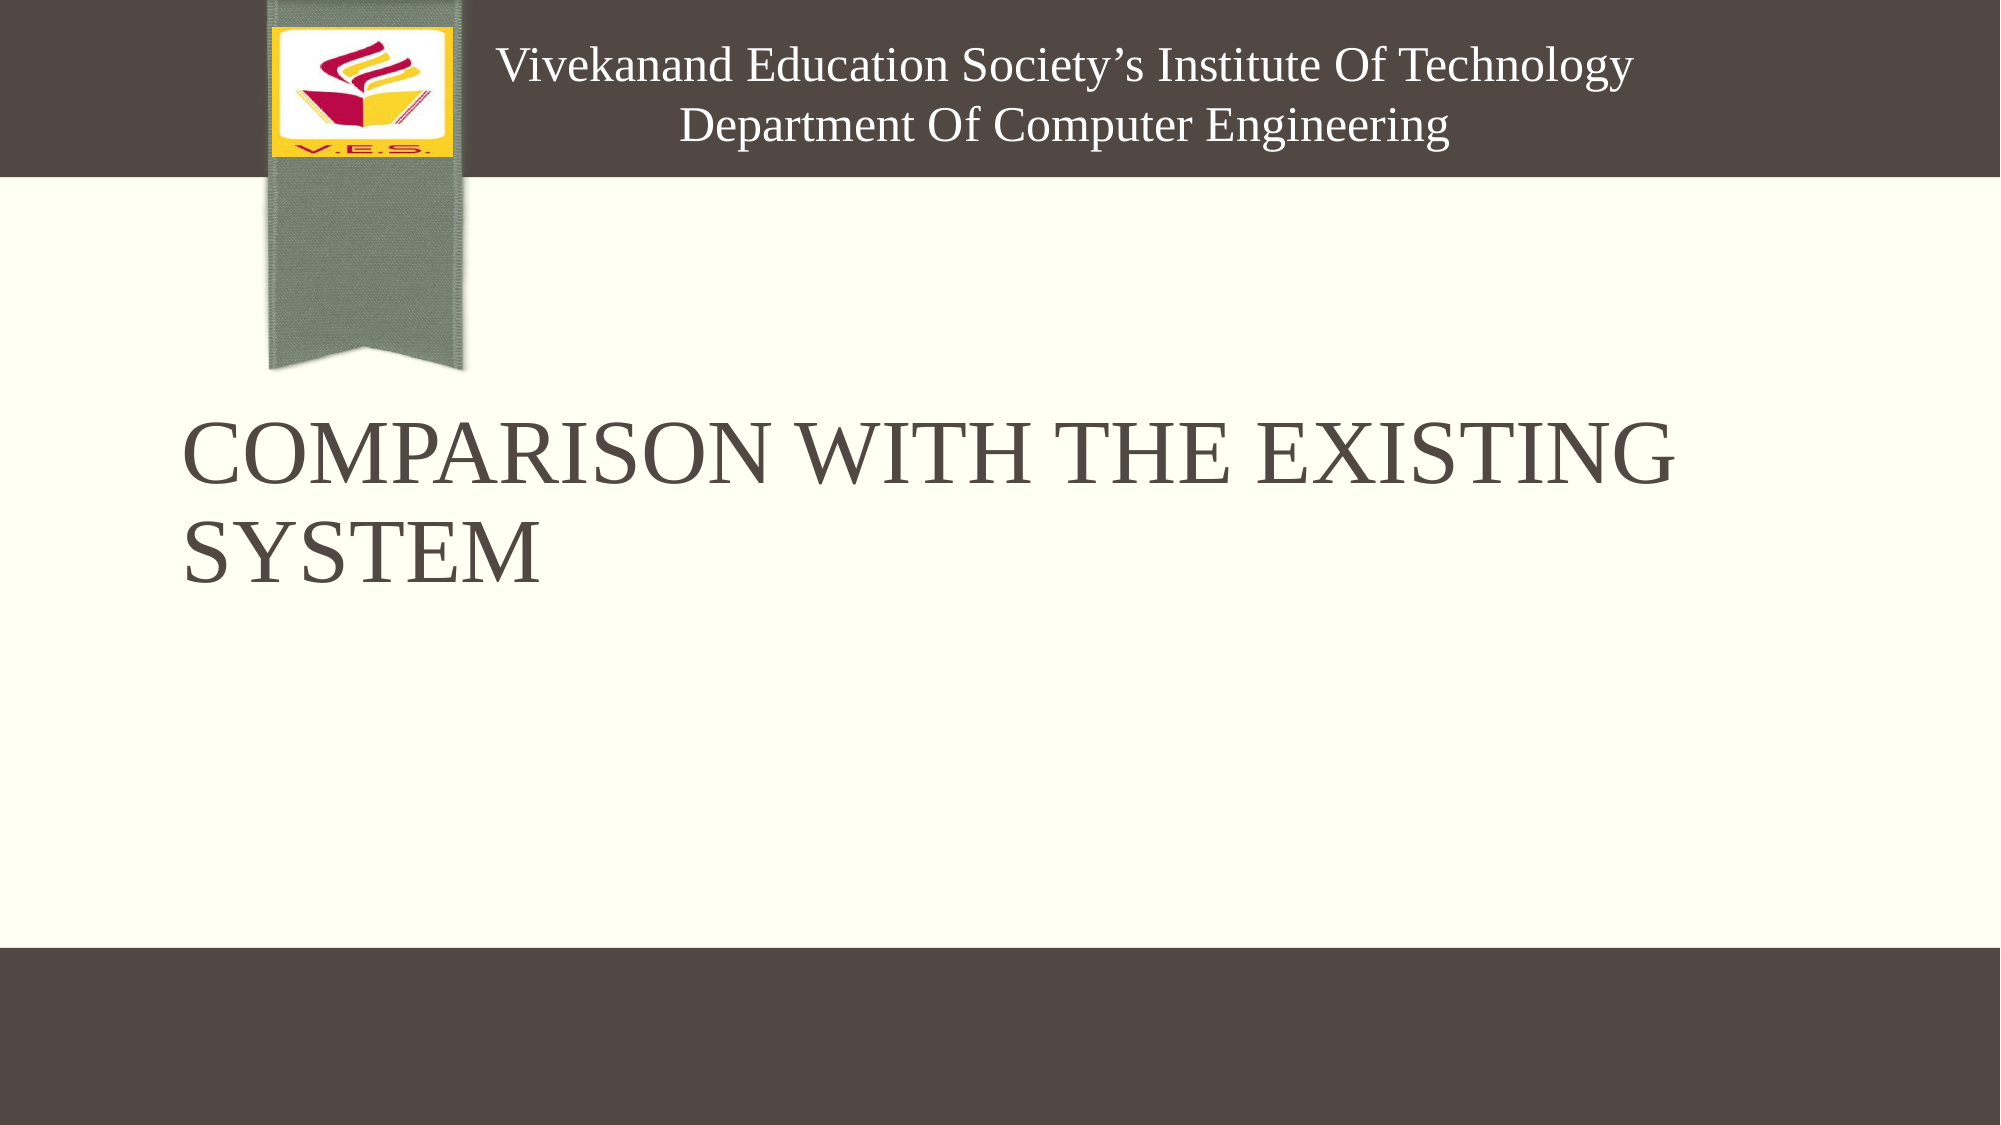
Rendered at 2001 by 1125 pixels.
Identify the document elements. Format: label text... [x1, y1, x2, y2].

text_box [271, 23, 1655, 161]
title COMPARISON WITH THE EXISTING SYSTEM [181, 376, 1838, 741]
picture [217, 0, 504, 376]
